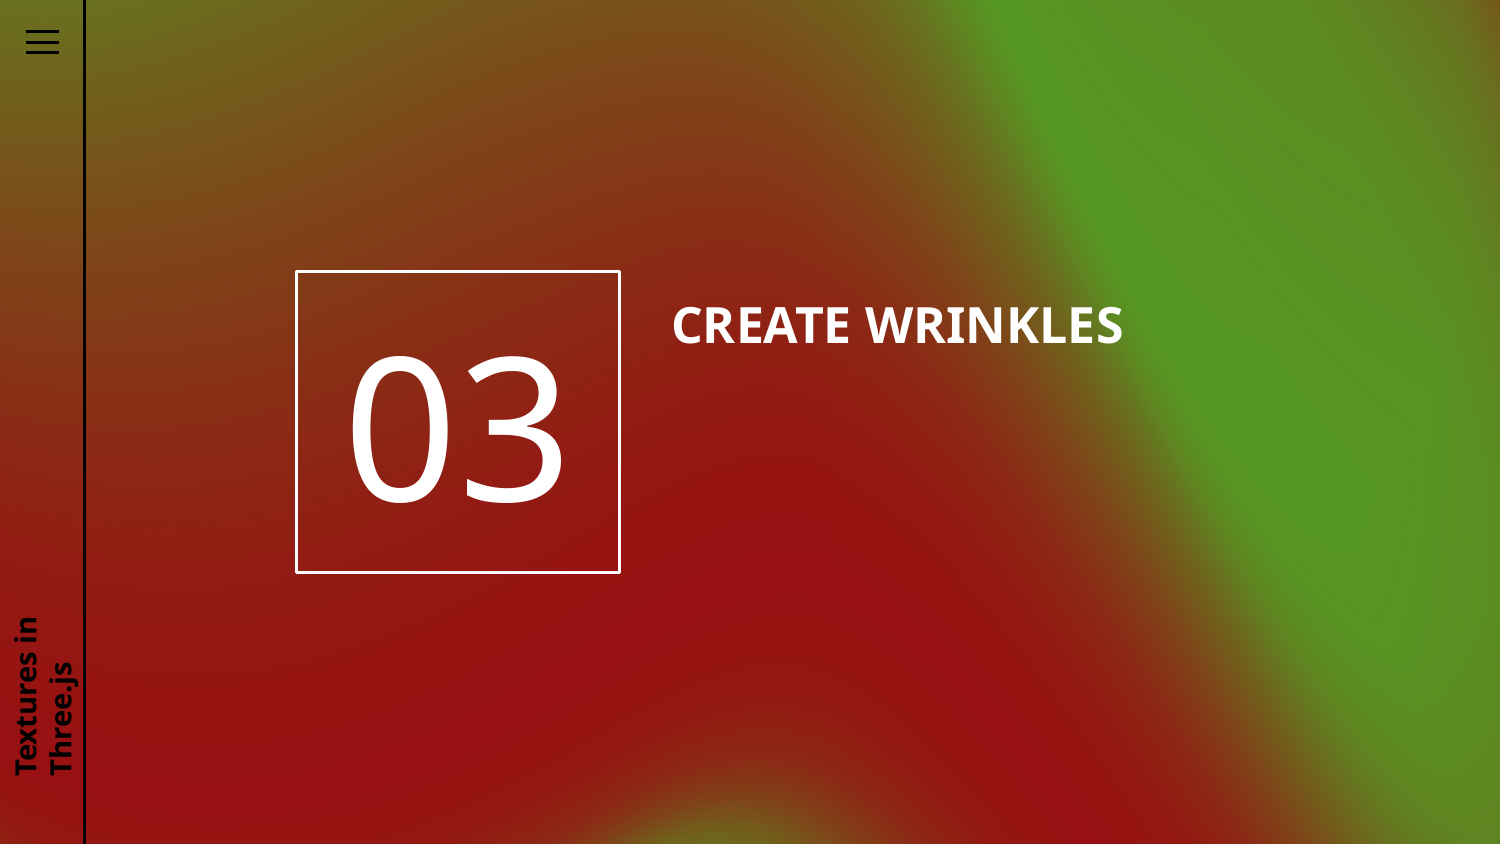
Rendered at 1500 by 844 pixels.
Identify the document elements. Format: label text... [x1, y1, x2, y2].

title 03 [295, 270, 621, 574]
picture [86, 0, 1500, 844]
picture [0, 0, 83, 844]
text_box [15, 15, 70, 70]
title CREATE WRINKLES [656, 271, 1204, 390]
